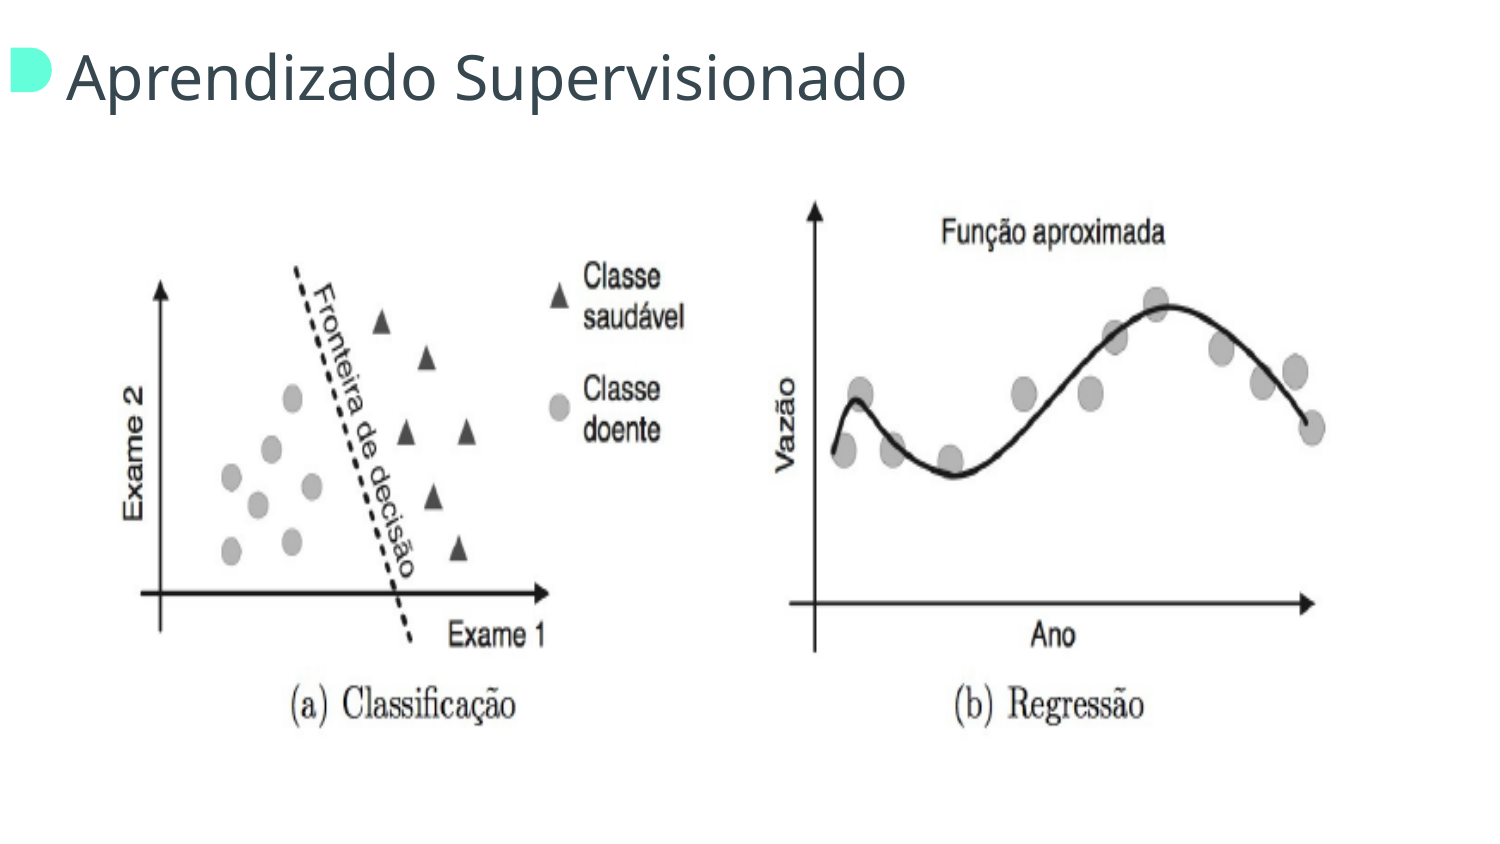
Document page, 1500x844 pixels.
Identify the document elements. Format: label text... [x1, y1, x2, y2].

picture [54, 158, 1453, 798]
text_box [11, 48, 51, 92]
title Aprendizado Supervisionado [51, 23, 1449, 117]
